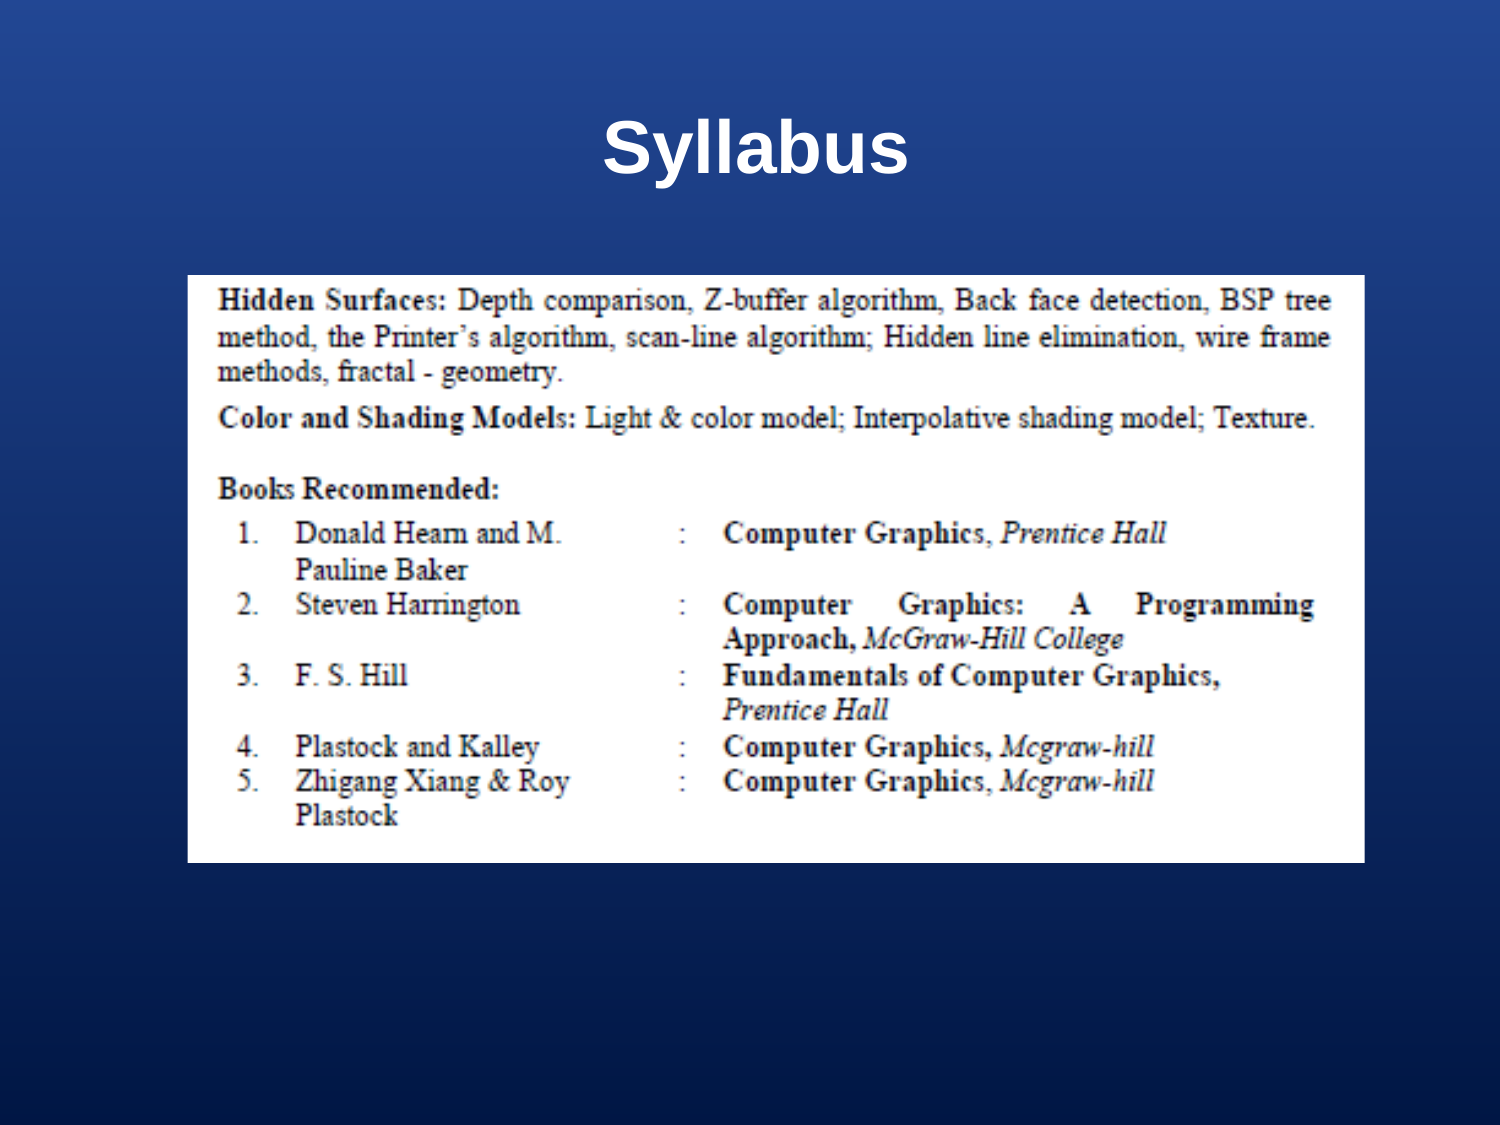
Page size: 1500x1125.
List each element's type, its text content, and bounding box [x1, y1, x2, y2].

title Syllabus [137, 50, 1375, 238]
picture [187, 274, 1365, 863]
